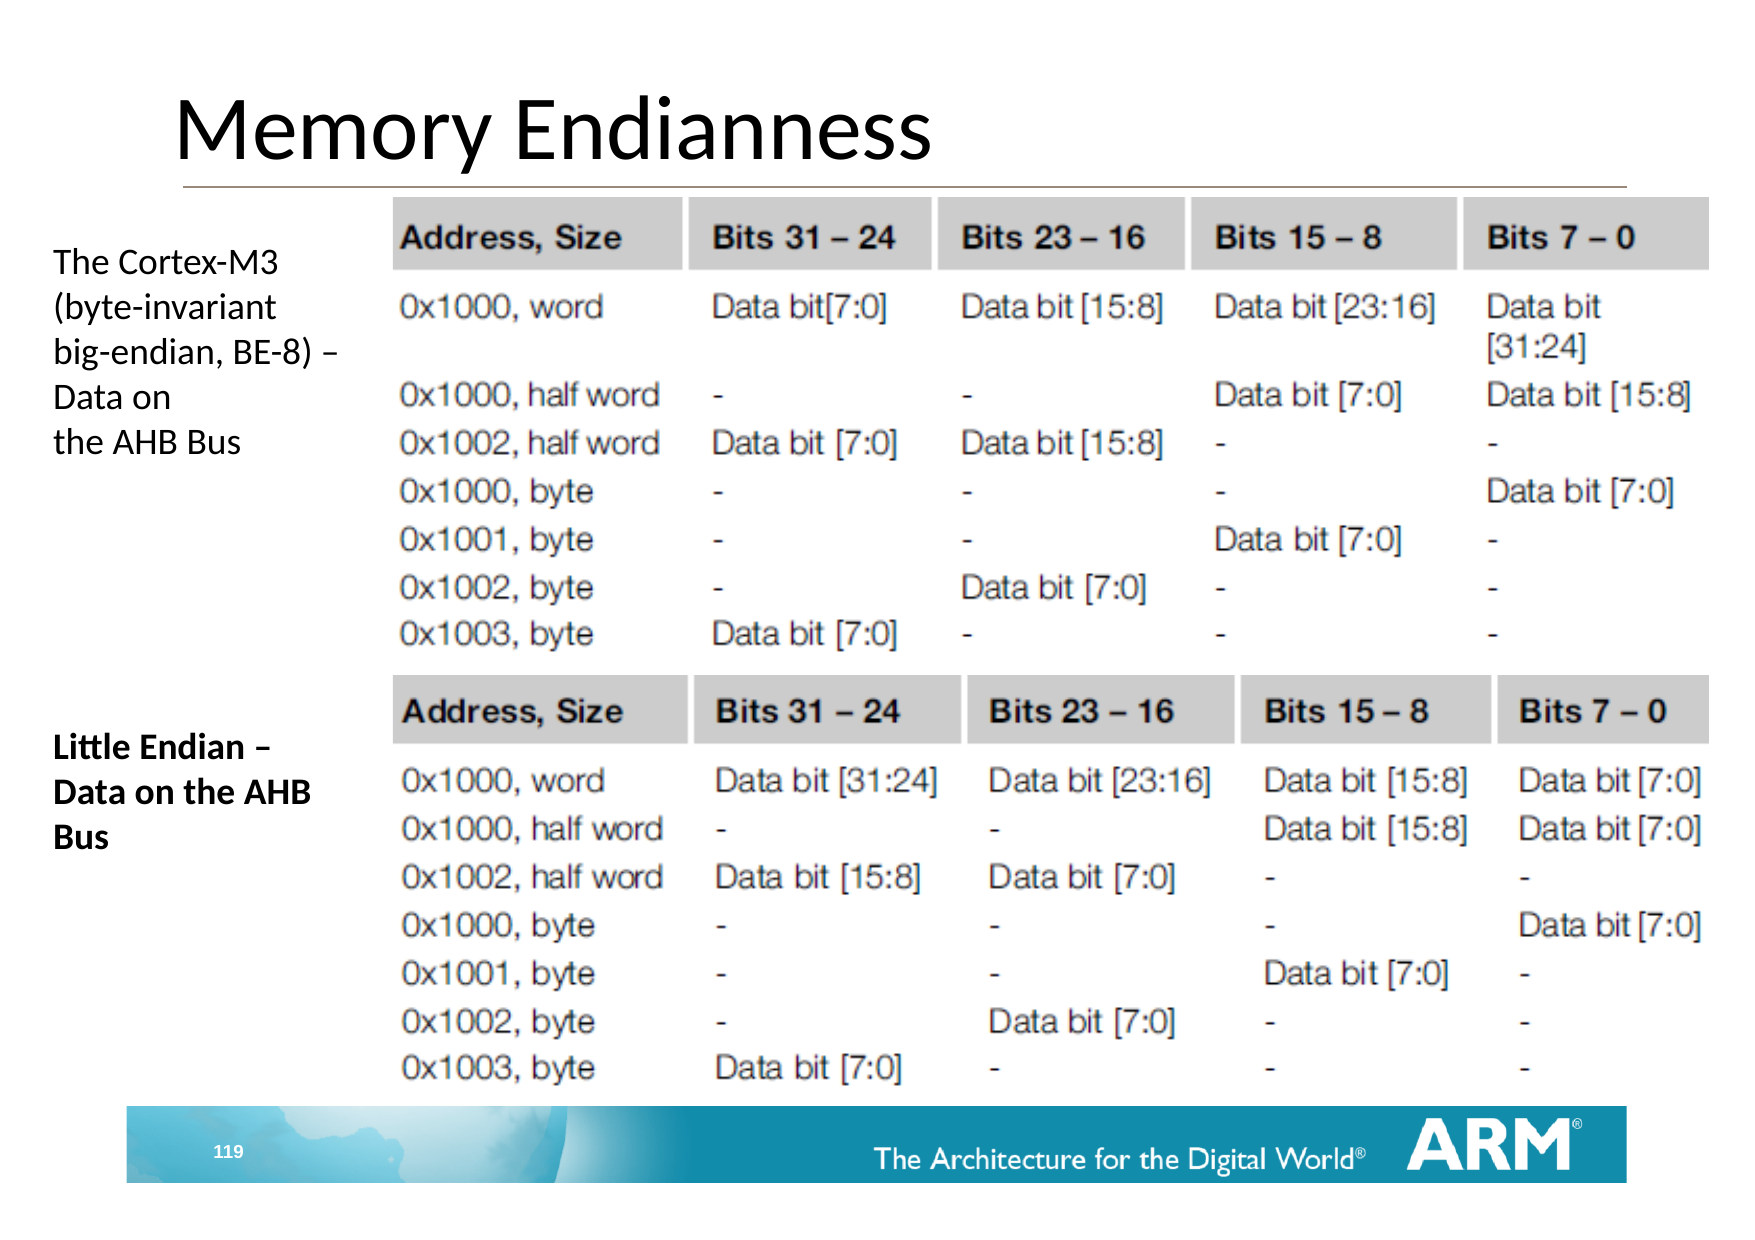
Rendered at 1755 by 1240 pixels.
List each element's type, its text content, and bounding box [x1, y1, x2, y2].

slide_number 119 [198, 1139, 287, 1187]
text_box The Cortex-M3 (byte-invariant big-endian, BE-8) – Data on the AHB Bus [38, 229, 358, 470]
picture [126, 1106, 1627, 1183]
title Memory Endianness [173, 80, 1581, 172]
picture [392, 675, 1710, 1091]
picture [392, 197, 1710, 656]
text_box Little Endian – Data on the AHB Bus [38, 714, 358, 864]
